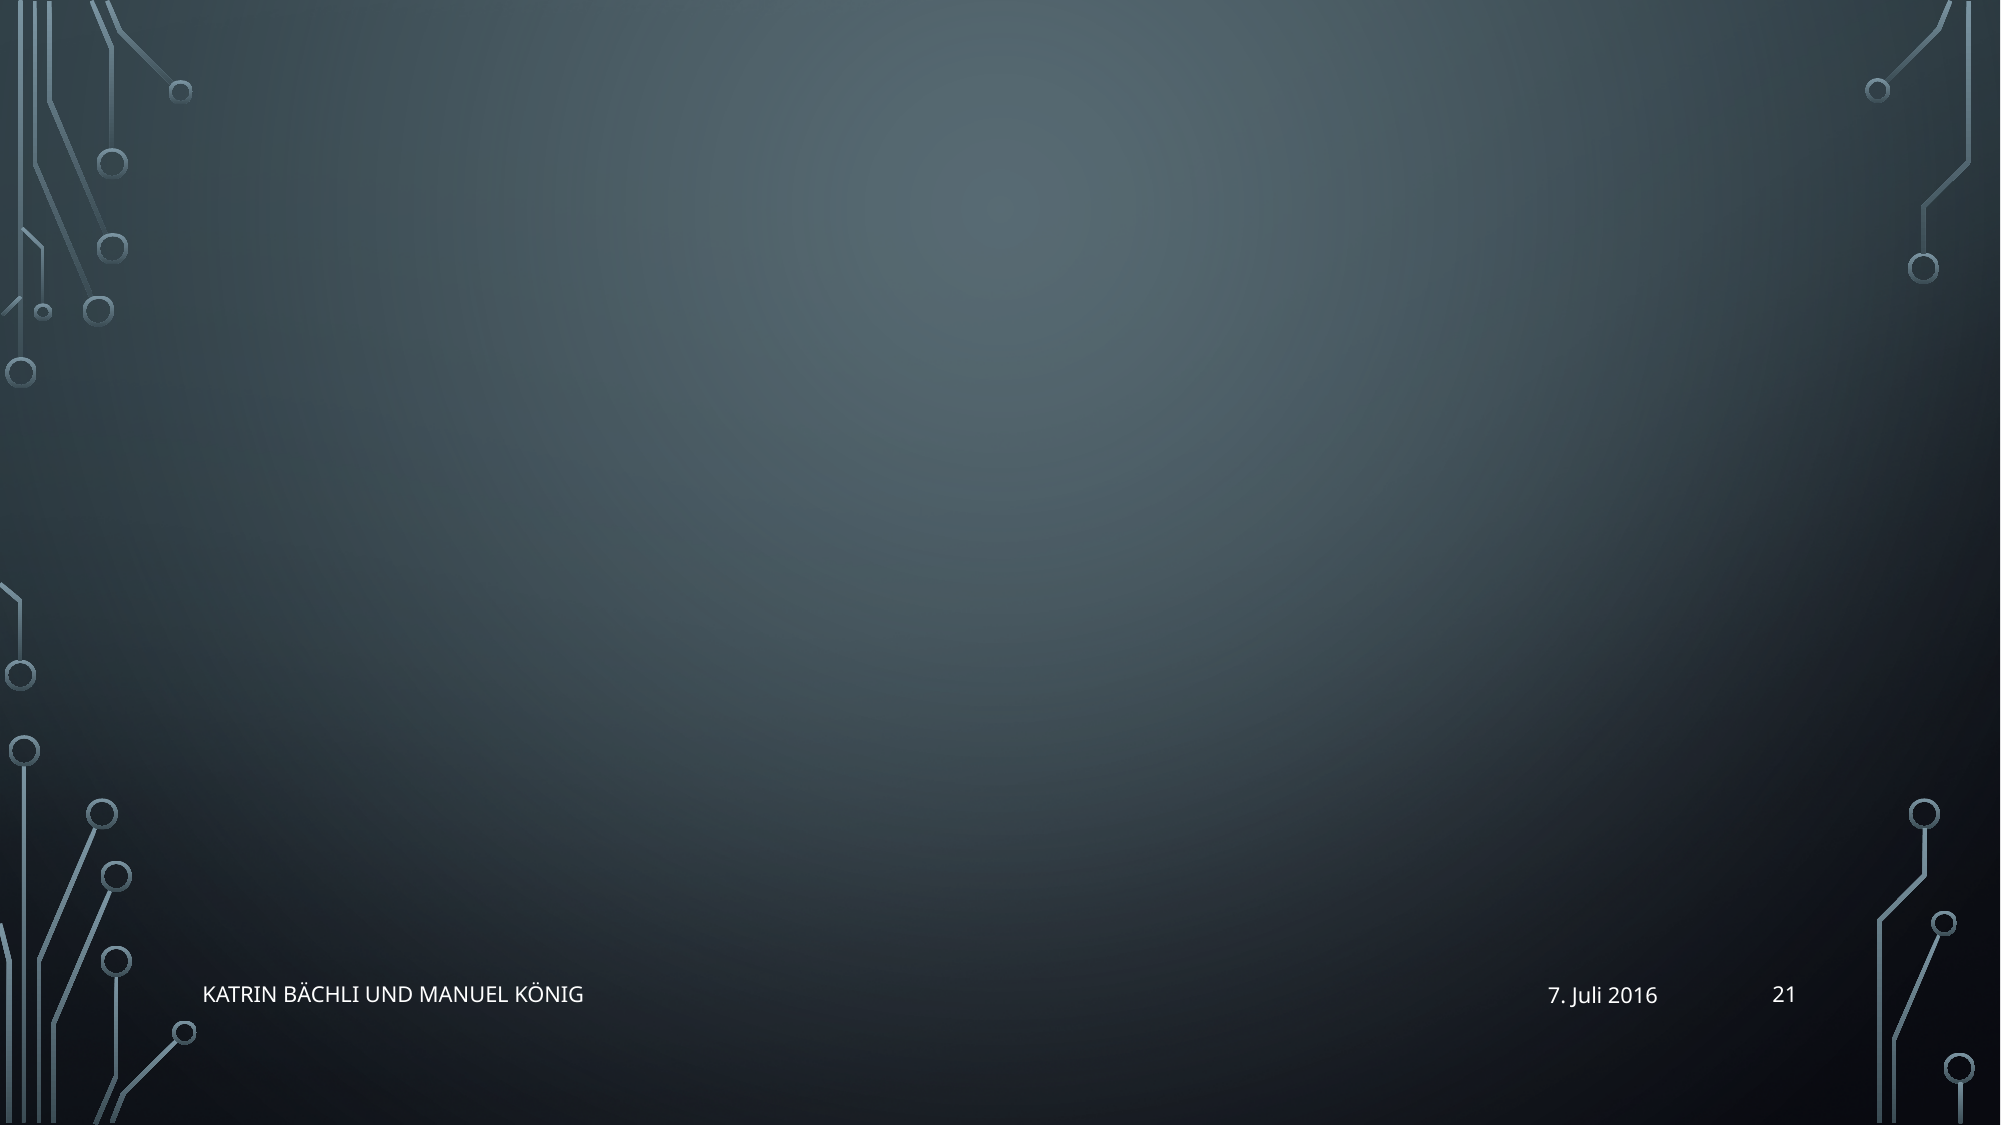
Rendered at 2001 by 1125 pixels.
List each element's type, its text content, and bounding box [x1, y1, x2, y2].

footer Katrin Bächli und Manuel König [187, 965, 1211, 1025]
slide_number 21 [1685, 965, 1813, 1025]
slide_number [1223, 965, 1674, 1025]
